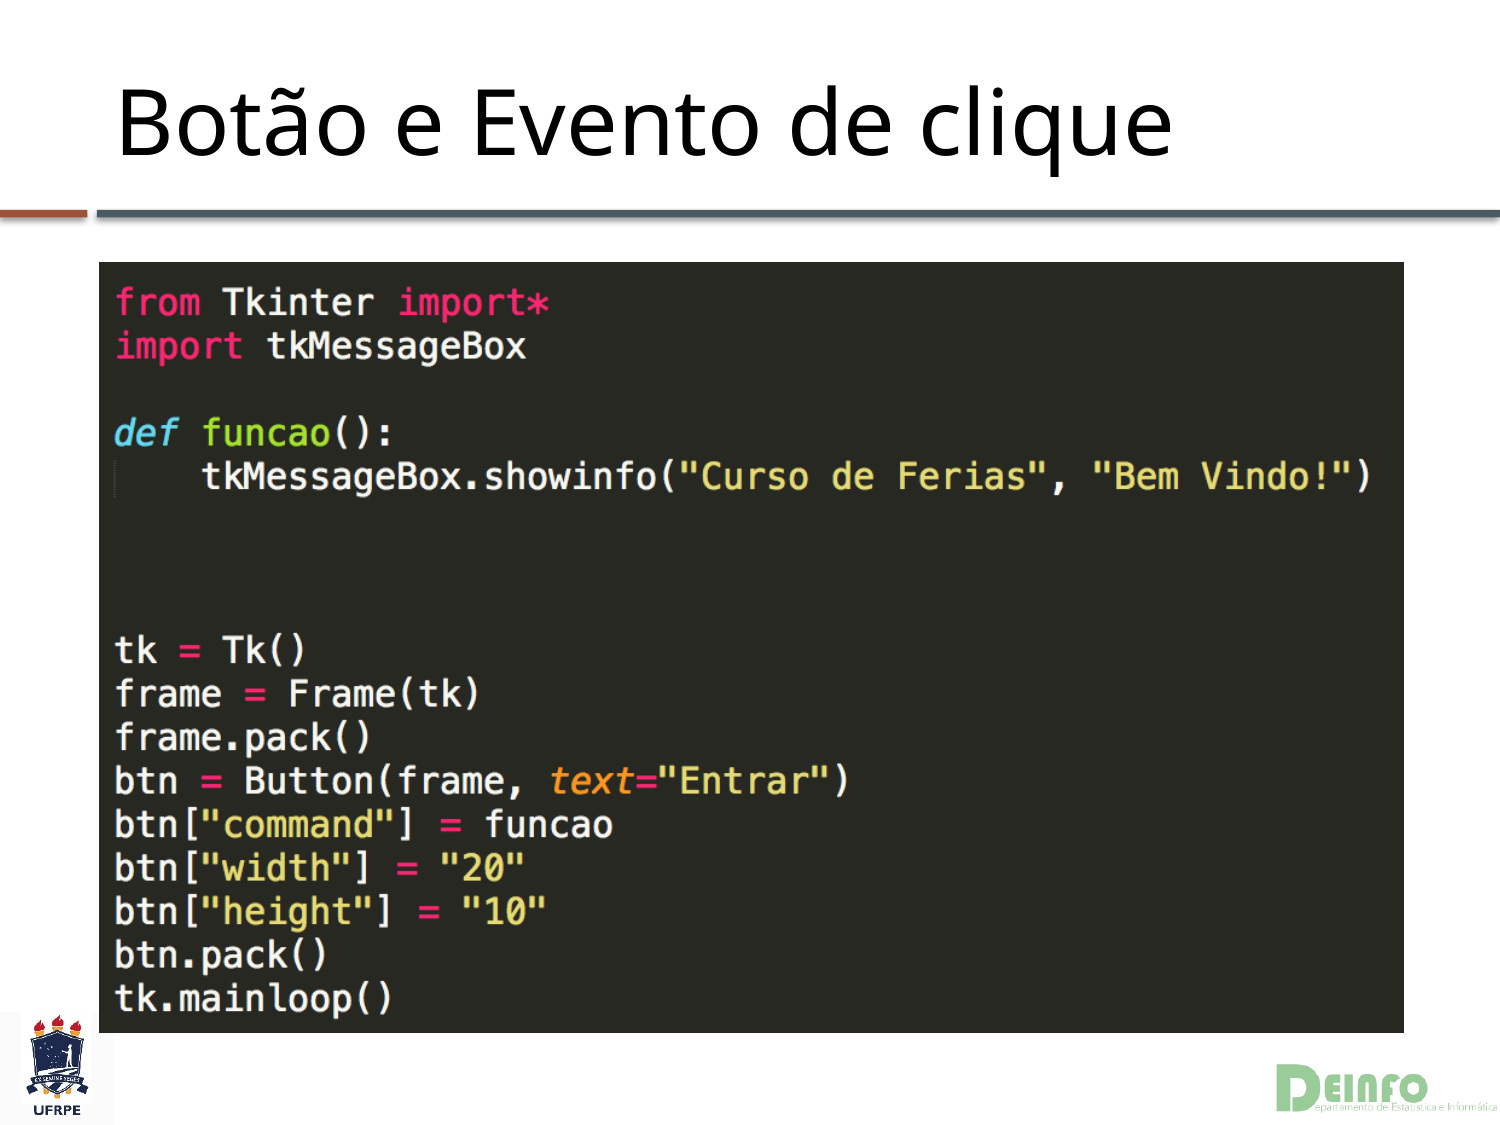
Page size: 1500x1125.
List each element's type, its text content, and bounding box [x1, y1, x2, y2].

picture [1273, 1061, 1500, 1115]
title Botão e Evento de clique [99, 37, 1438, 200]
picture [0, 262, 1404, 1125]
